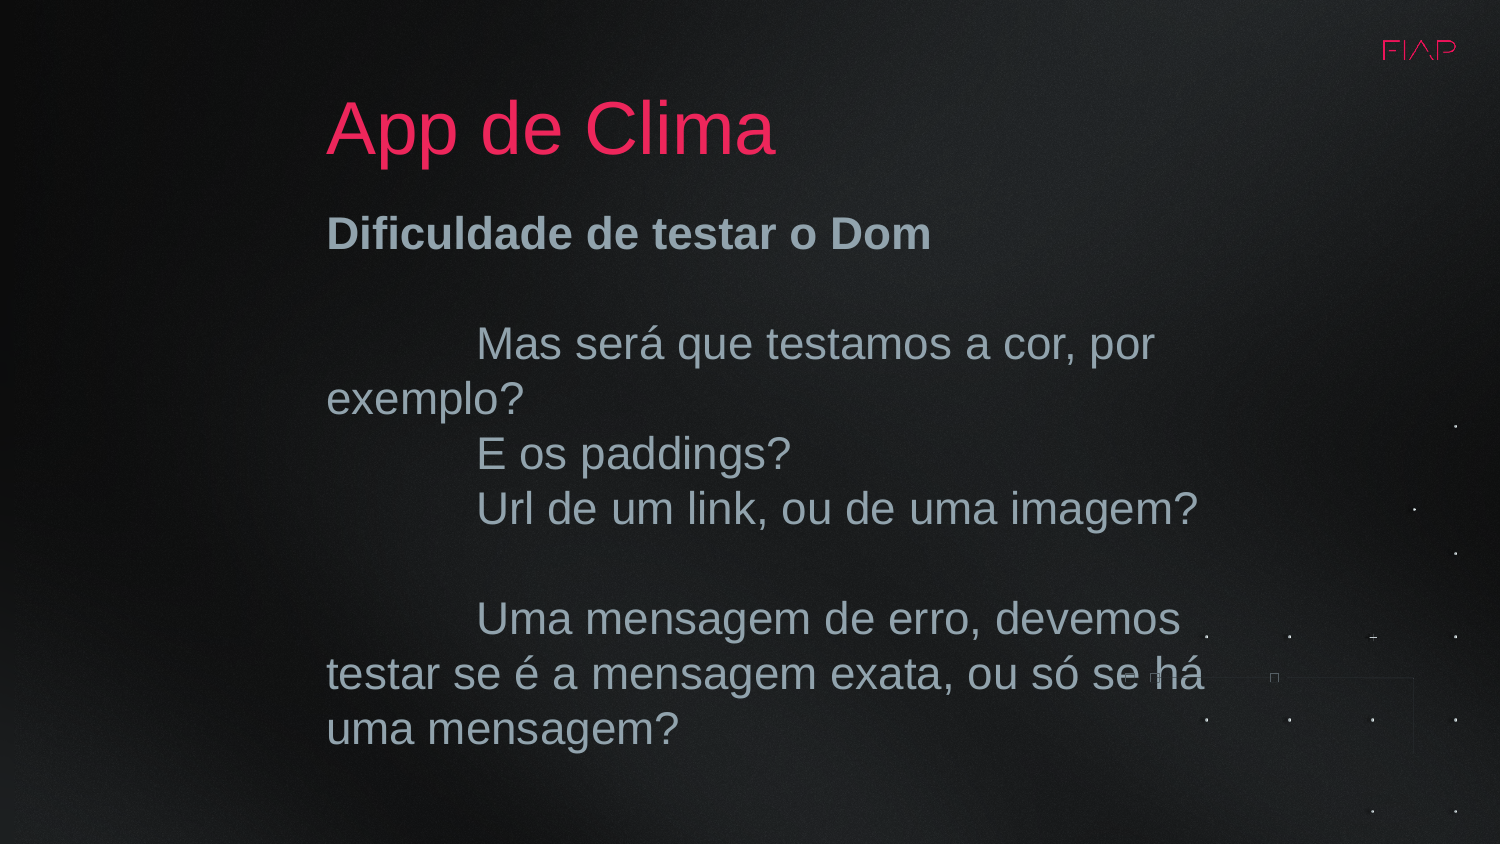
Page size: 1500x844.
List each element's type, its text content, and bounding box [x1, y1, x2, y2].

text_box Dificuldade de testar o Dom Mas será que testamos a cor, por exemplo? E os paddings? Url de um link, ou de uma imagem? Uma mensagem de erro, devemos testar se é a mensagem exata, ou só se há uma mensagem? [311, 196, 1292, 761]
picture [0, 0, 1500, 844]
text_box App de Clima [311, 72, 1126, 177]
